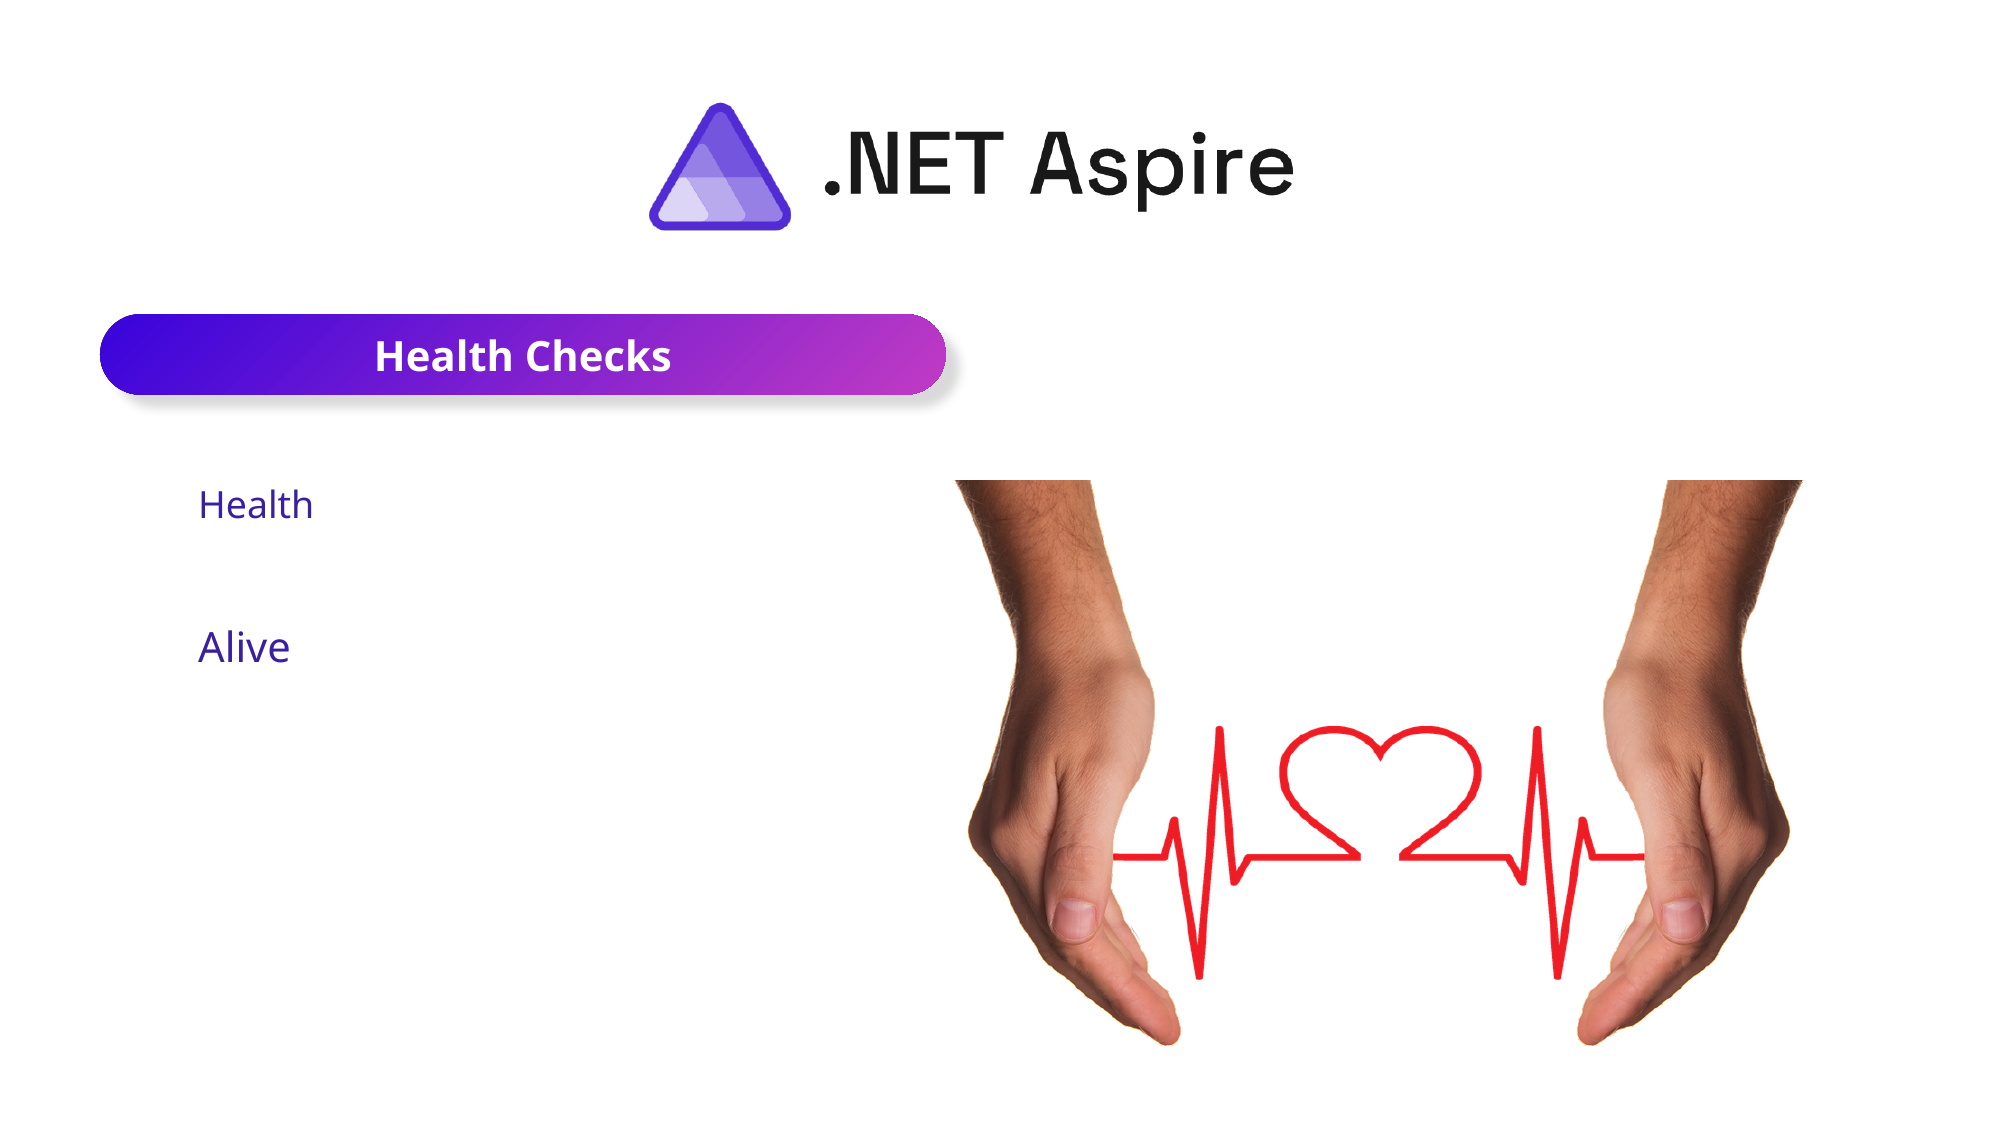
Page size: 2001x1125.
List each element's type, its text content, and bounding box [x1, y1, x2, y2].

picture [945, 480, 1812, 1093]
picture [649, 83, 1351, 272]
text_box Health Checks [99, 314, 946, 395]
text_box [198, 480, 700, 672]
